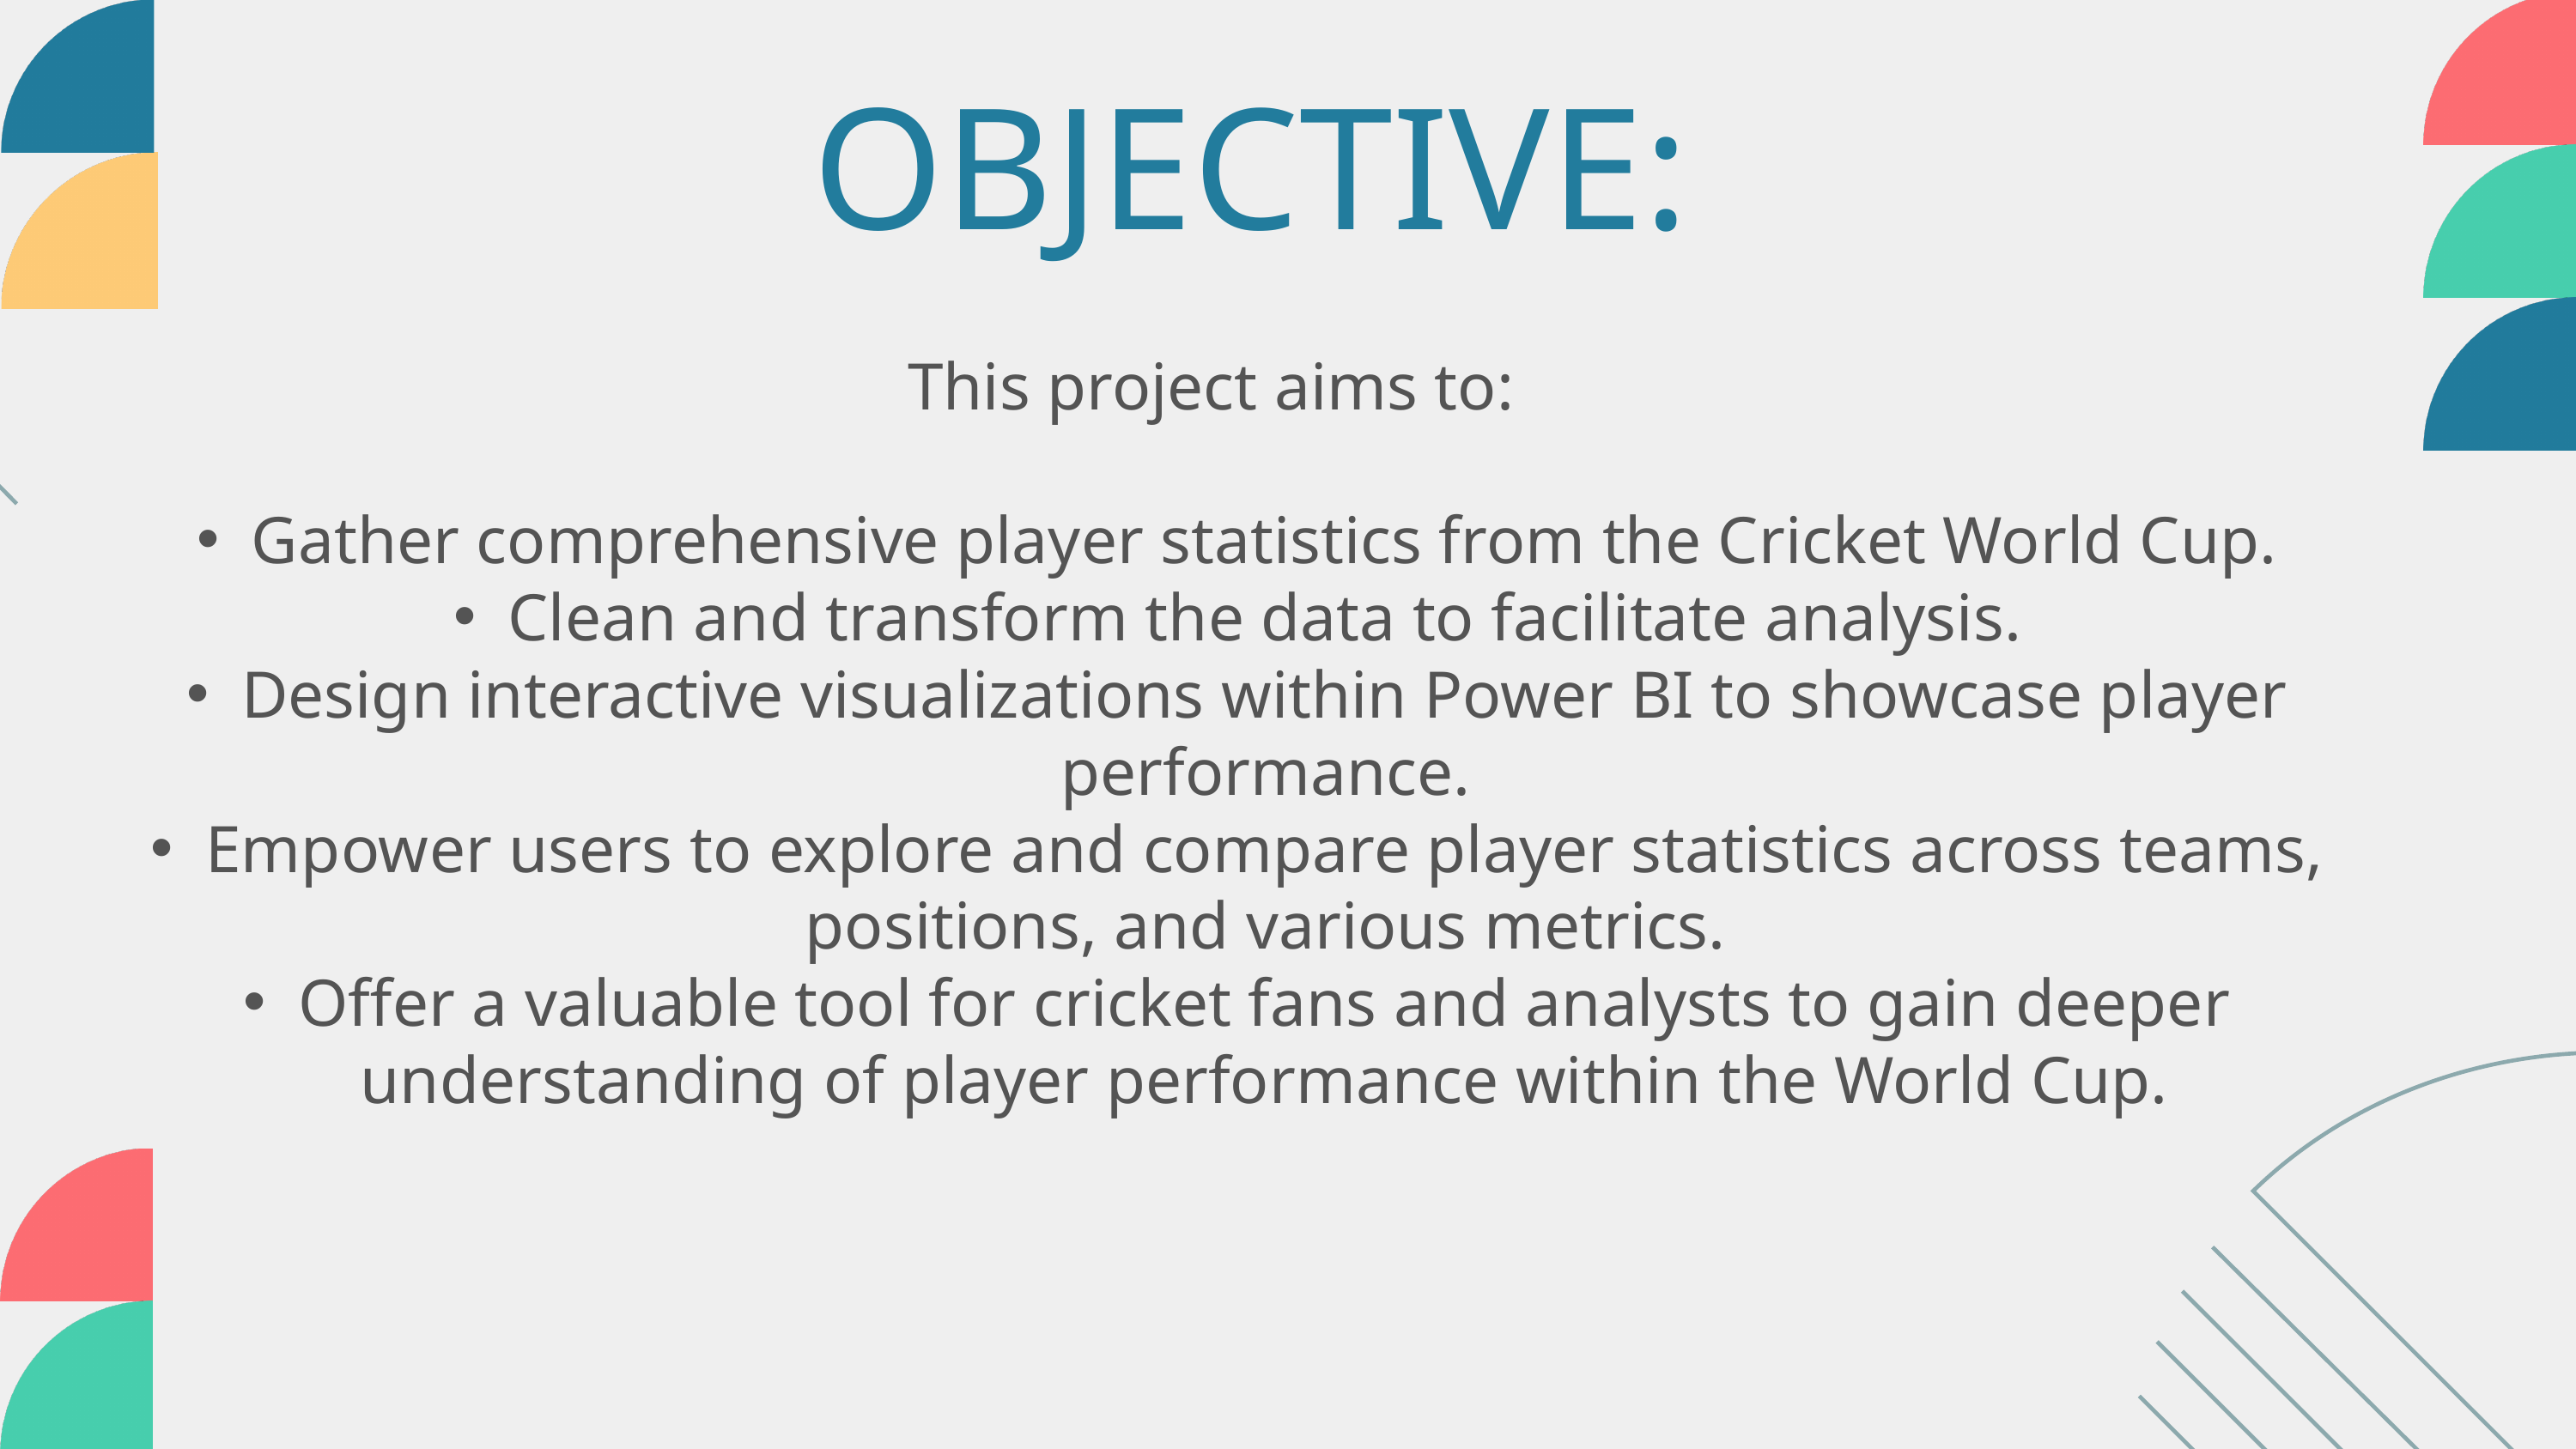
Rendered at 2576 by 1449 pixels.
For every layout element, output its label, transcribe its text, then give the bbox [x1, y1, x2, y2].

text_box [1, 152, 158, 310]
text_box [2423, 297, 2576, 451]
text_box [1, 0, 155, 153]
text_box [2423, 144, 2576, 297]
text_box [0, 1149, 153, 1300]
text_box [2277, 1131, 2576, 1449]
text_box [0, 1300, 153, 1449]
text_box [2423, 0, 2576, 144]
text_box This project aims to: Gather comprehensive player statistics from the Cricket World Cup. Clean and transform the data to facilitate analysis. Design interactive visualizations within Power BI to showcase player performance. Empower users to explore and compare player statistics across teams, positions, and various metrics. Offer a valuable tool for cricket fans and analysts to gain deeper understanding of player performance within the World Cup. [0, 268, 2435, 1194]
text_box OBJECTIVE: [344, 94, 2158, 264]
